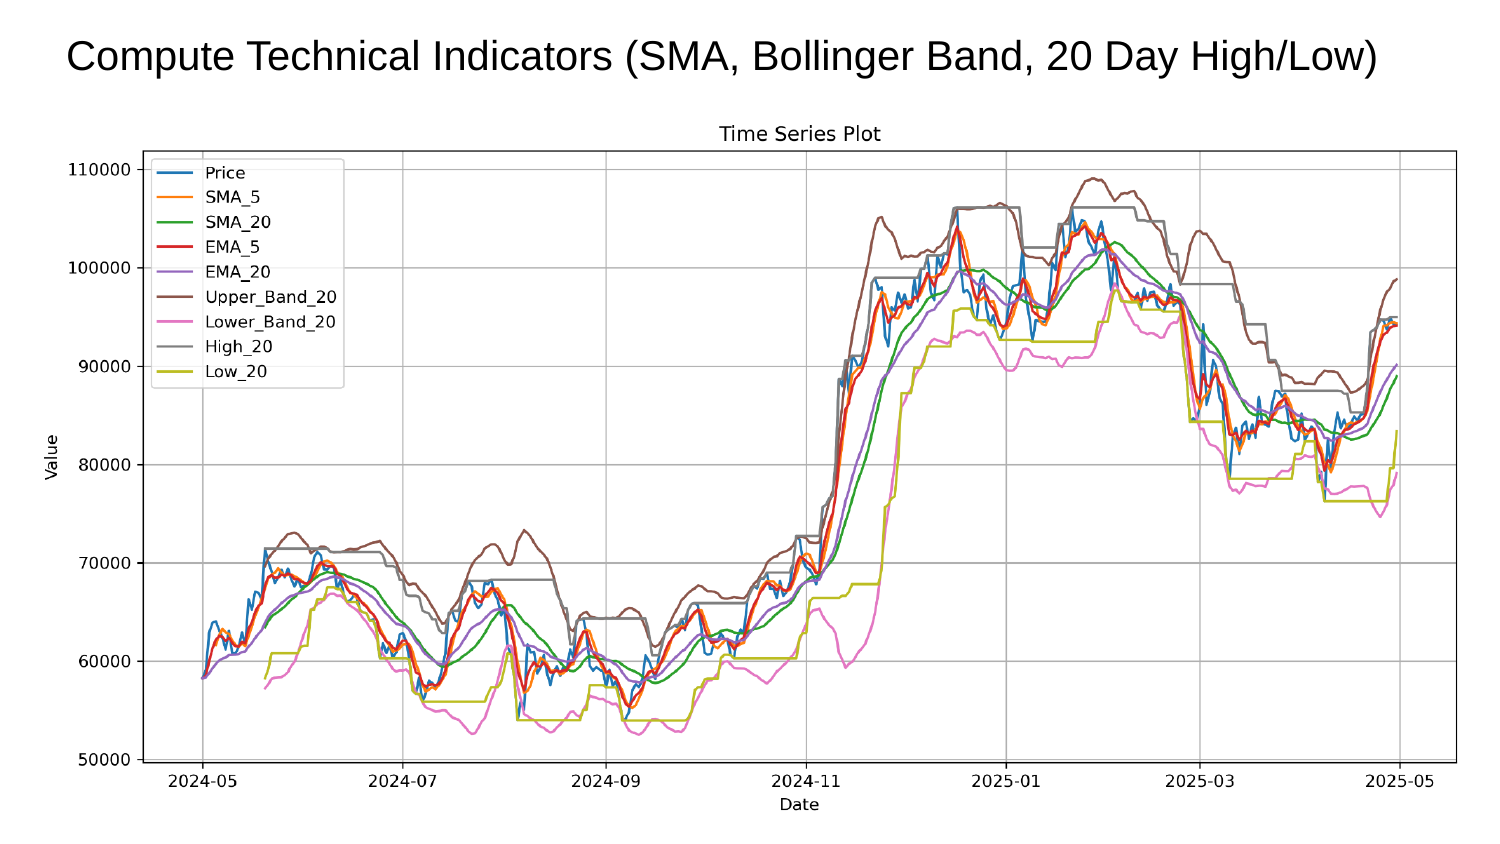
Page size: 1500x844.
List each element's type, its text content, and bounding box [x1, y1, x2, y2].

title Compute Technical Indicators (SMA, Bollinger Band, 20 Day High/Low) [51, 13, 1449, 108]
picture [31, 113, 1468, 826]
